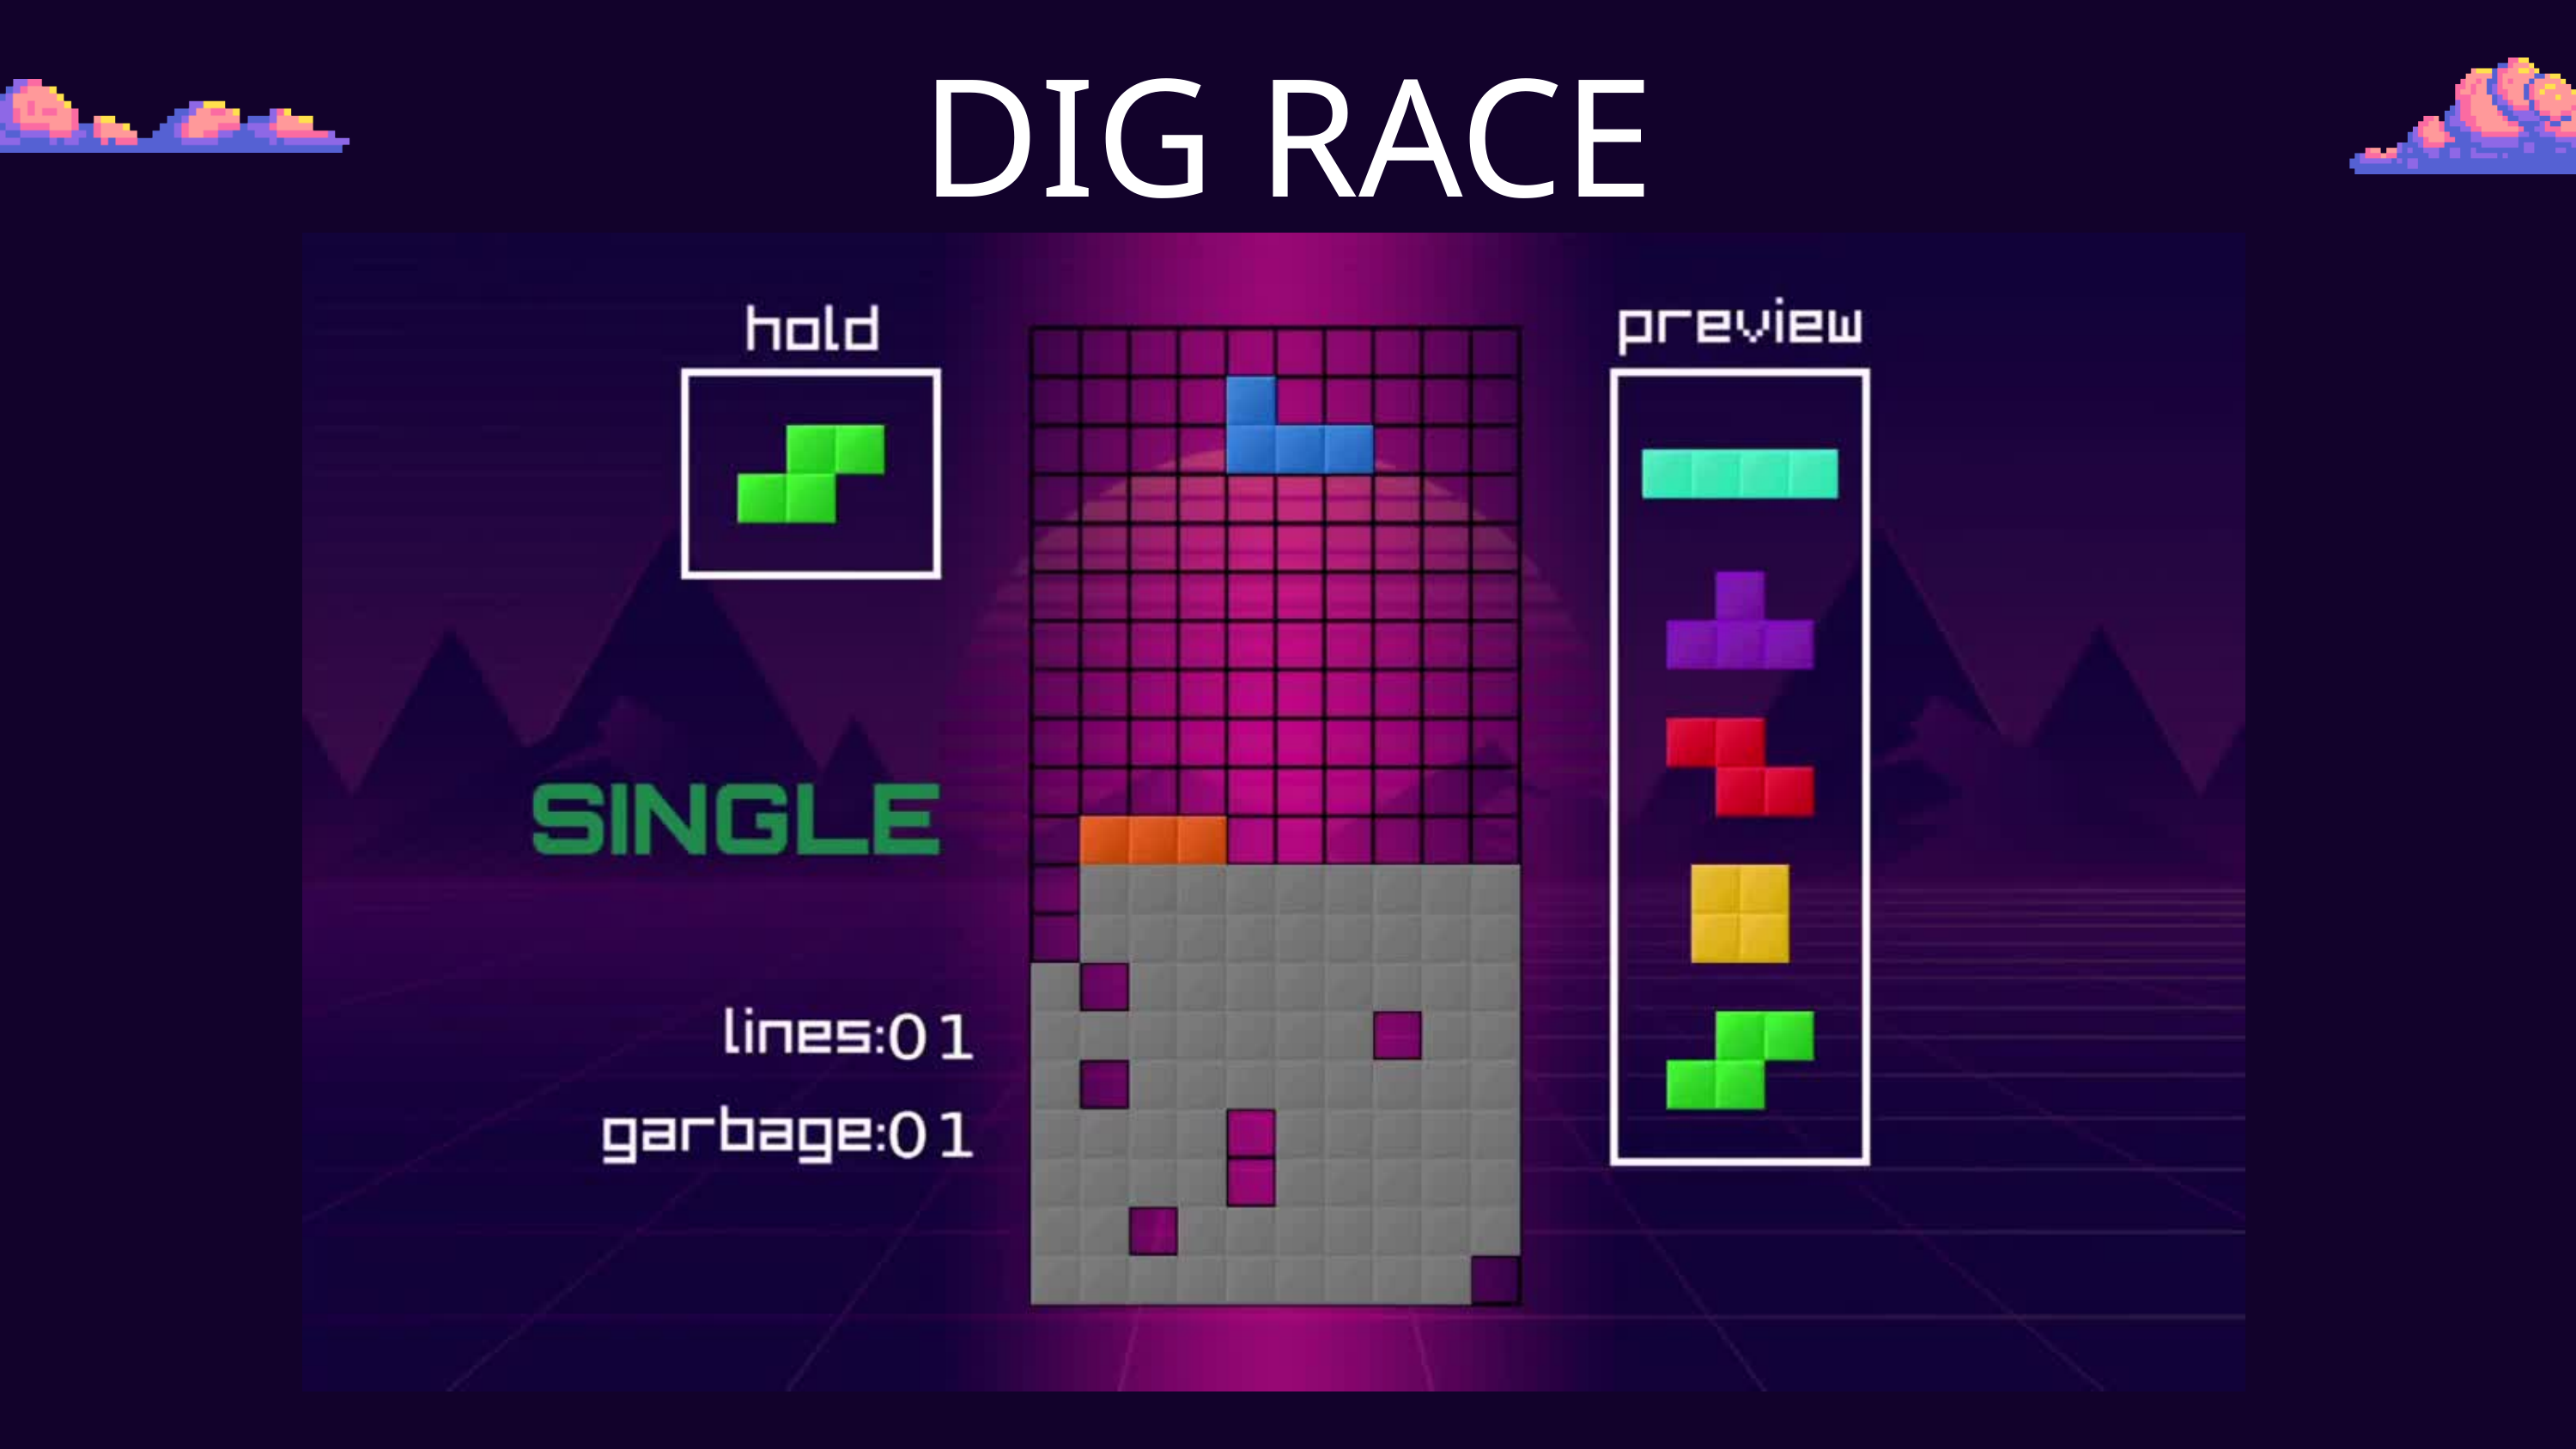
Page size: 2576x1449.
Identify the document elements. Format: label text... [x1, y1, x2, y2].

text_box DIG RACE [738, 0, 1838, 230]
text_box [0, 79, 350, 153]
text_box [301, 232, 2246, 1392]
text_box [2349, 58, 2576, 174]
